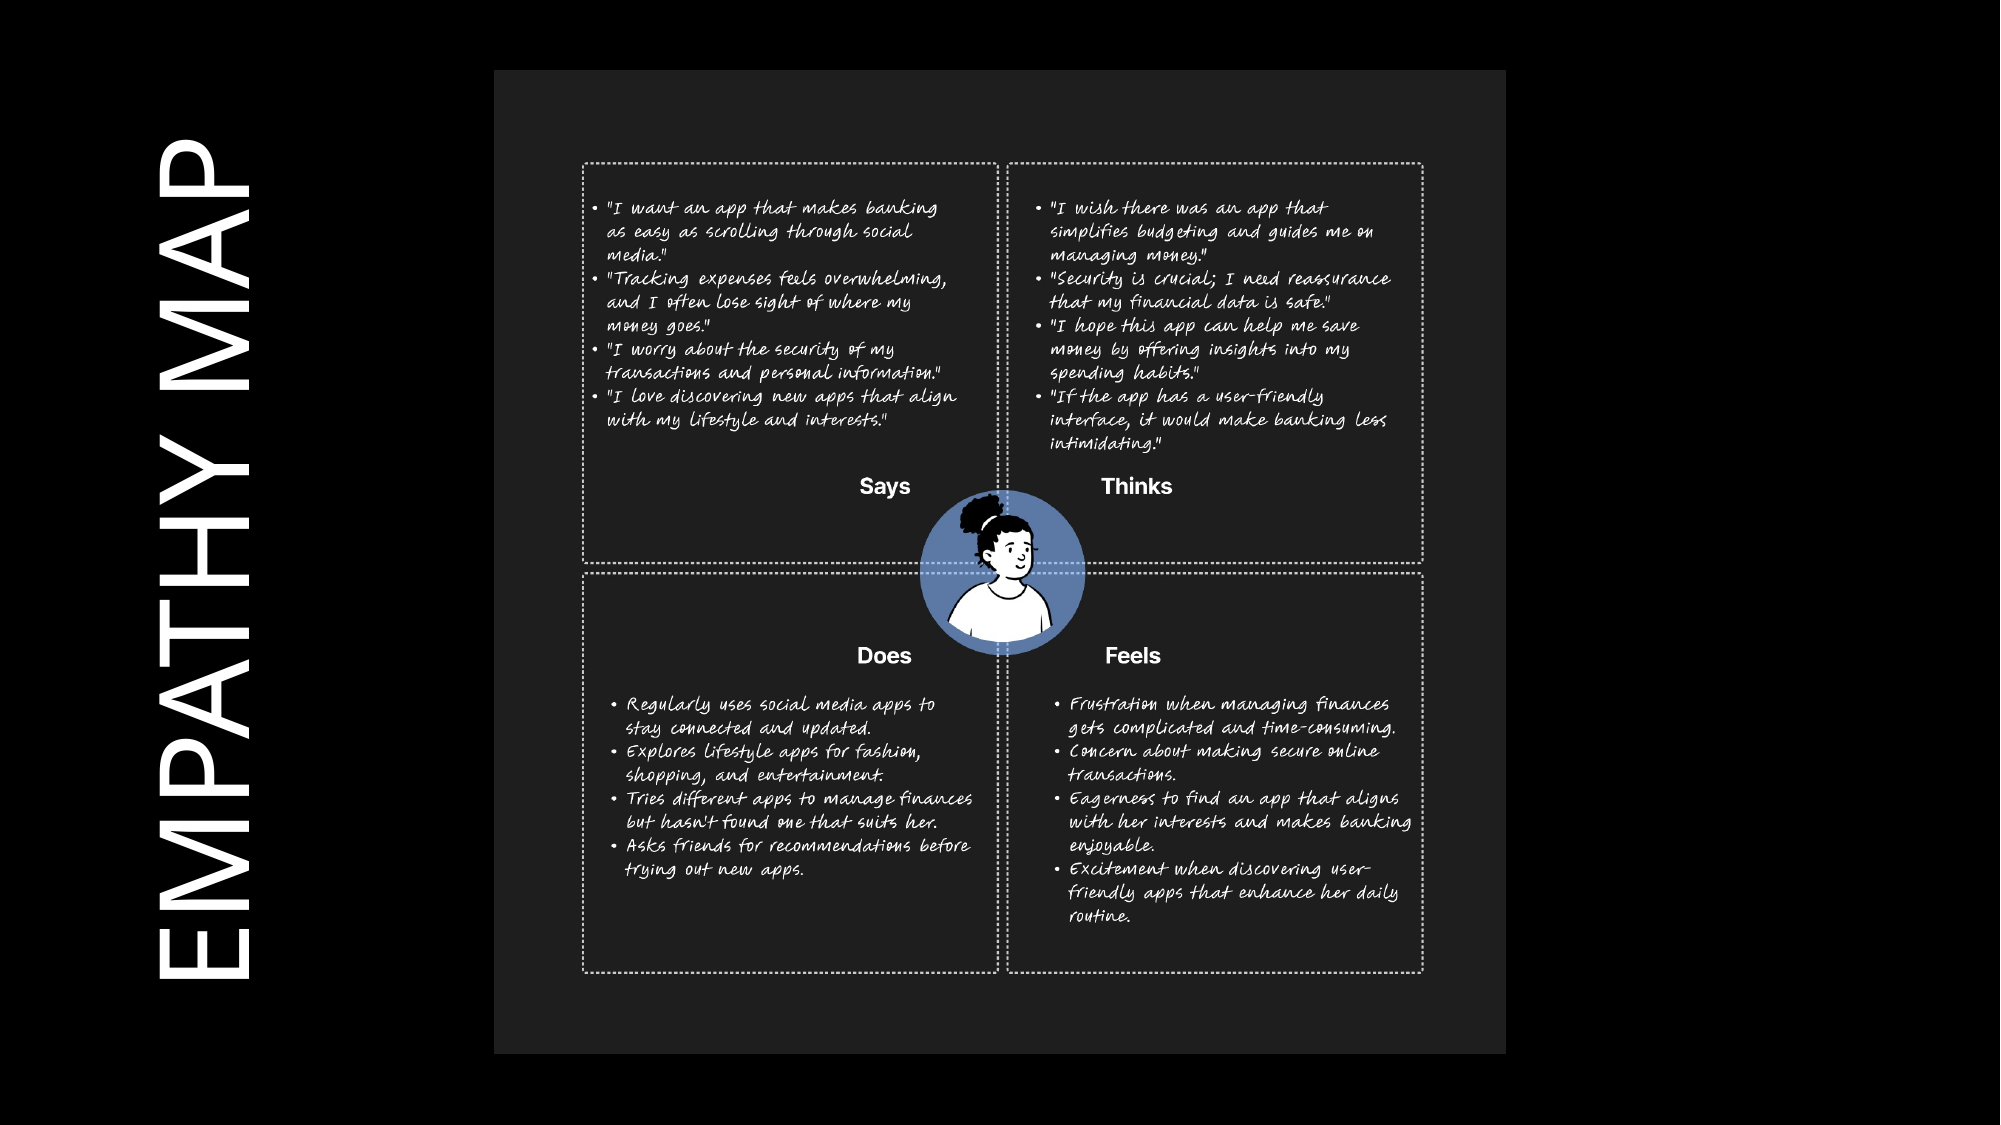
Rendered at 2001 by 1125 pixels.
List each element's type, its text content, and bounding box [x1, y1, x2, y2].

text_box EMPATHY MAP [117, 118, 283, 1007]
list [493, 70, 1506, 1054]
